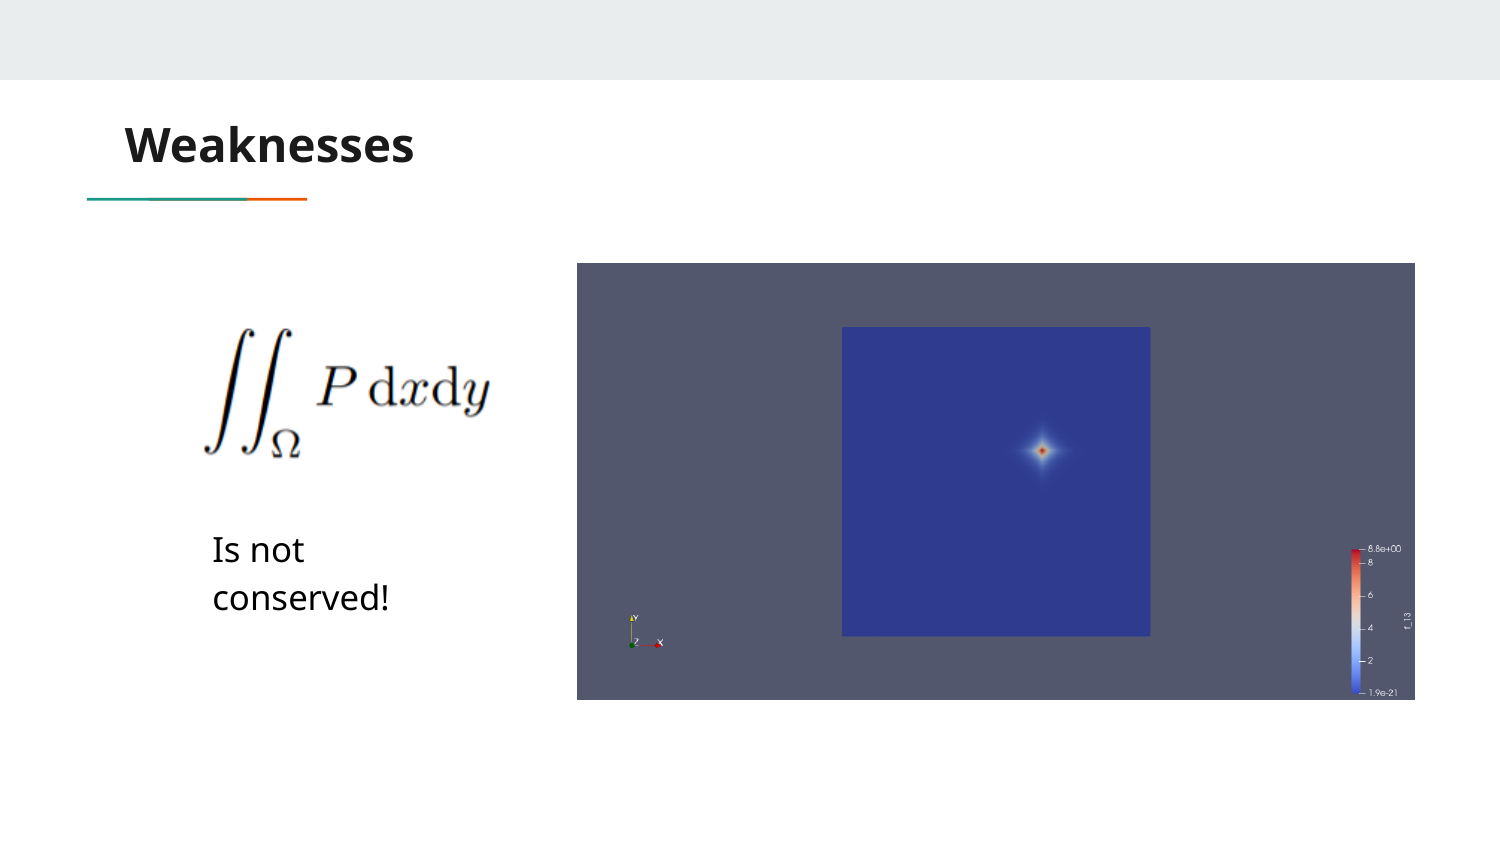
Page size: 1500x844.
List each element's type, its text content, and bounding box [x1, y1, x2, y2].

picture [577, 263, 1415, 700]
list Is not conserved! [197, 486, 496, 635]
picture [178, 310, 515, 478]
title Weaknesses [109, 99, 1372, 188]
